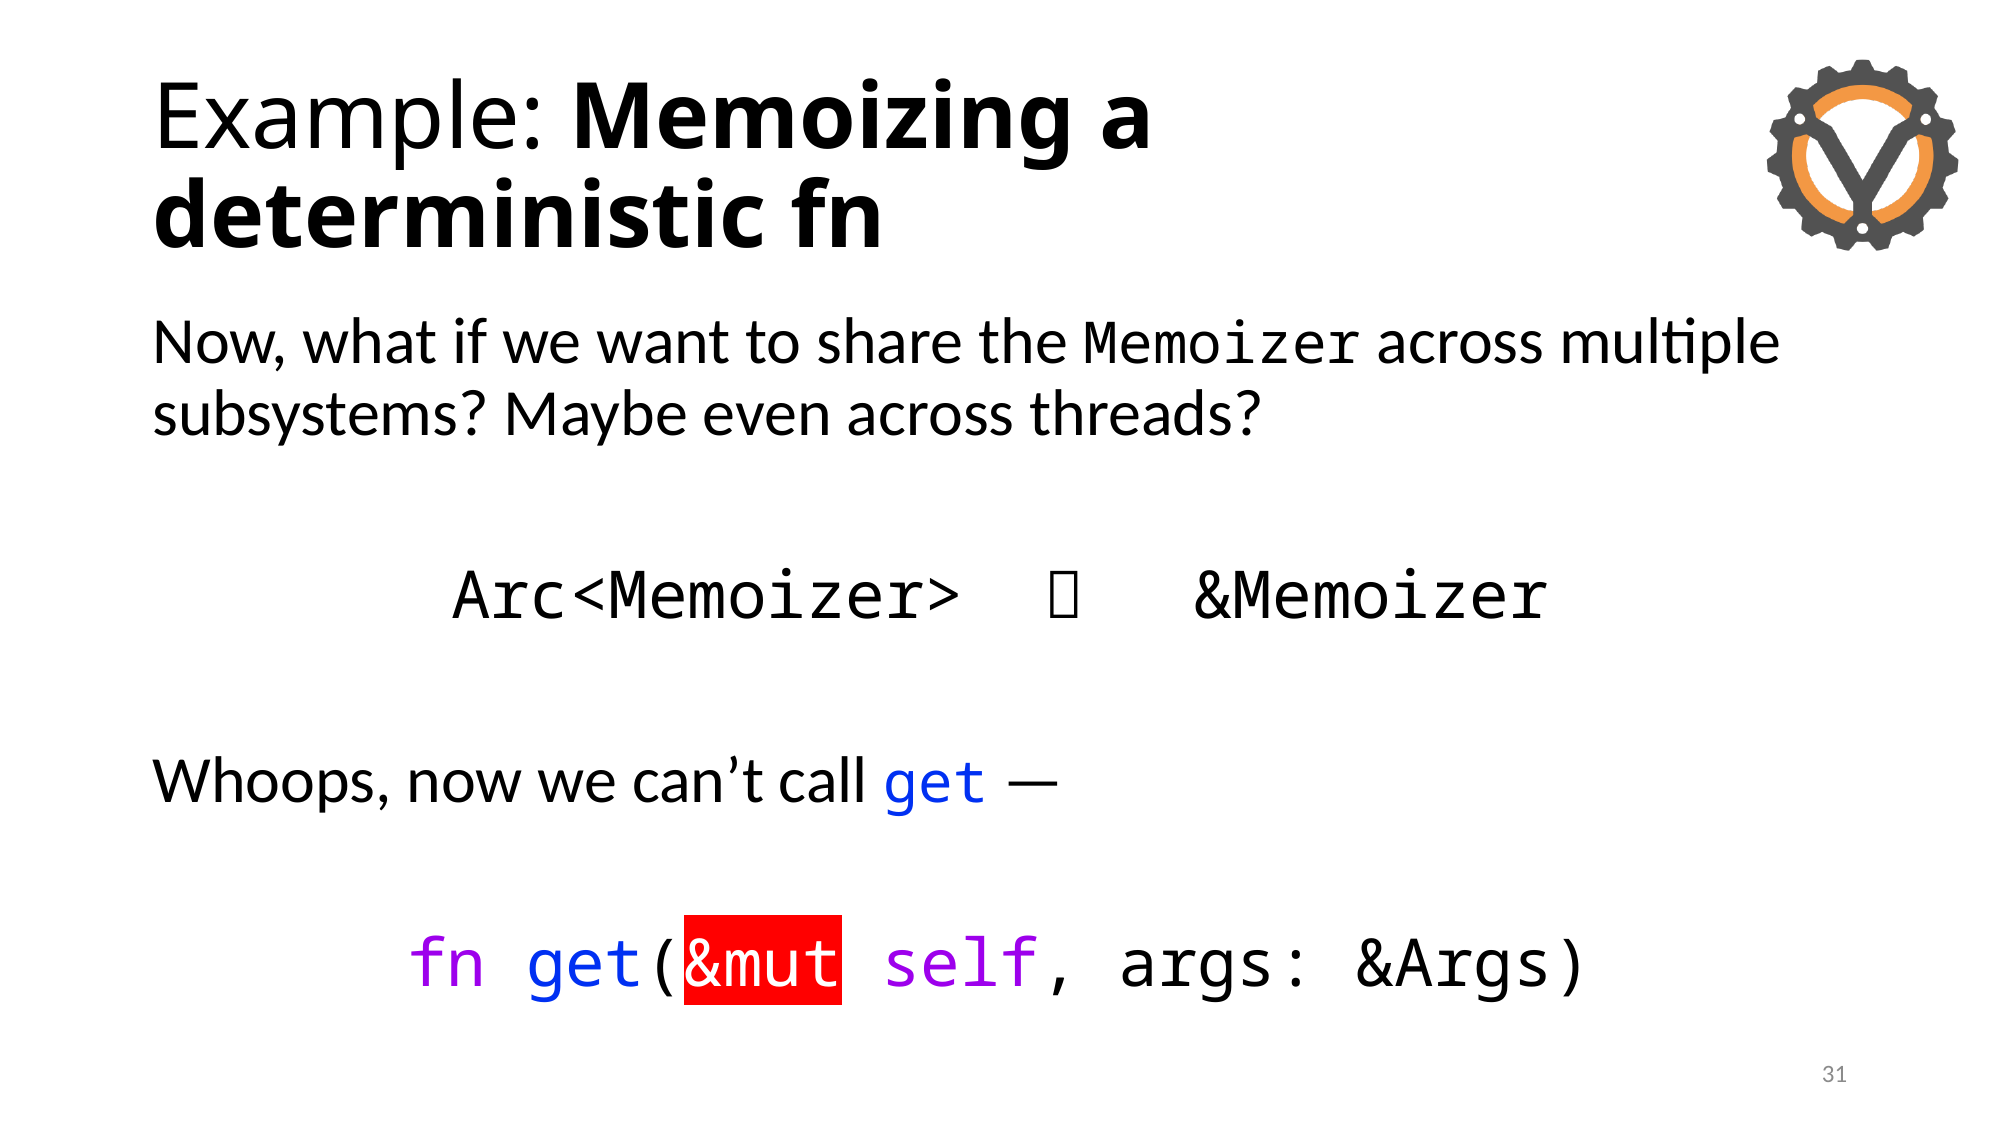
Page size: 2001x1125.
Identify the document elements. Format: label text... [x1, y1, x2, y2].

list Now, what if we want to share the Memoizer across multiple subsystems? Maybe even across threads? Arc<Memoizer>  &Memoizer Whoops, now we can’t call get — fn get(&mut self, args: &Args) [137, 299, 1863, 1014]
slide_number 31 [1412, 1042, 1863, 1103]
picture [1766, 59, 1959, 252]
title Example: Memoizing a deterministic fn [137, 59, 1751, 278]
